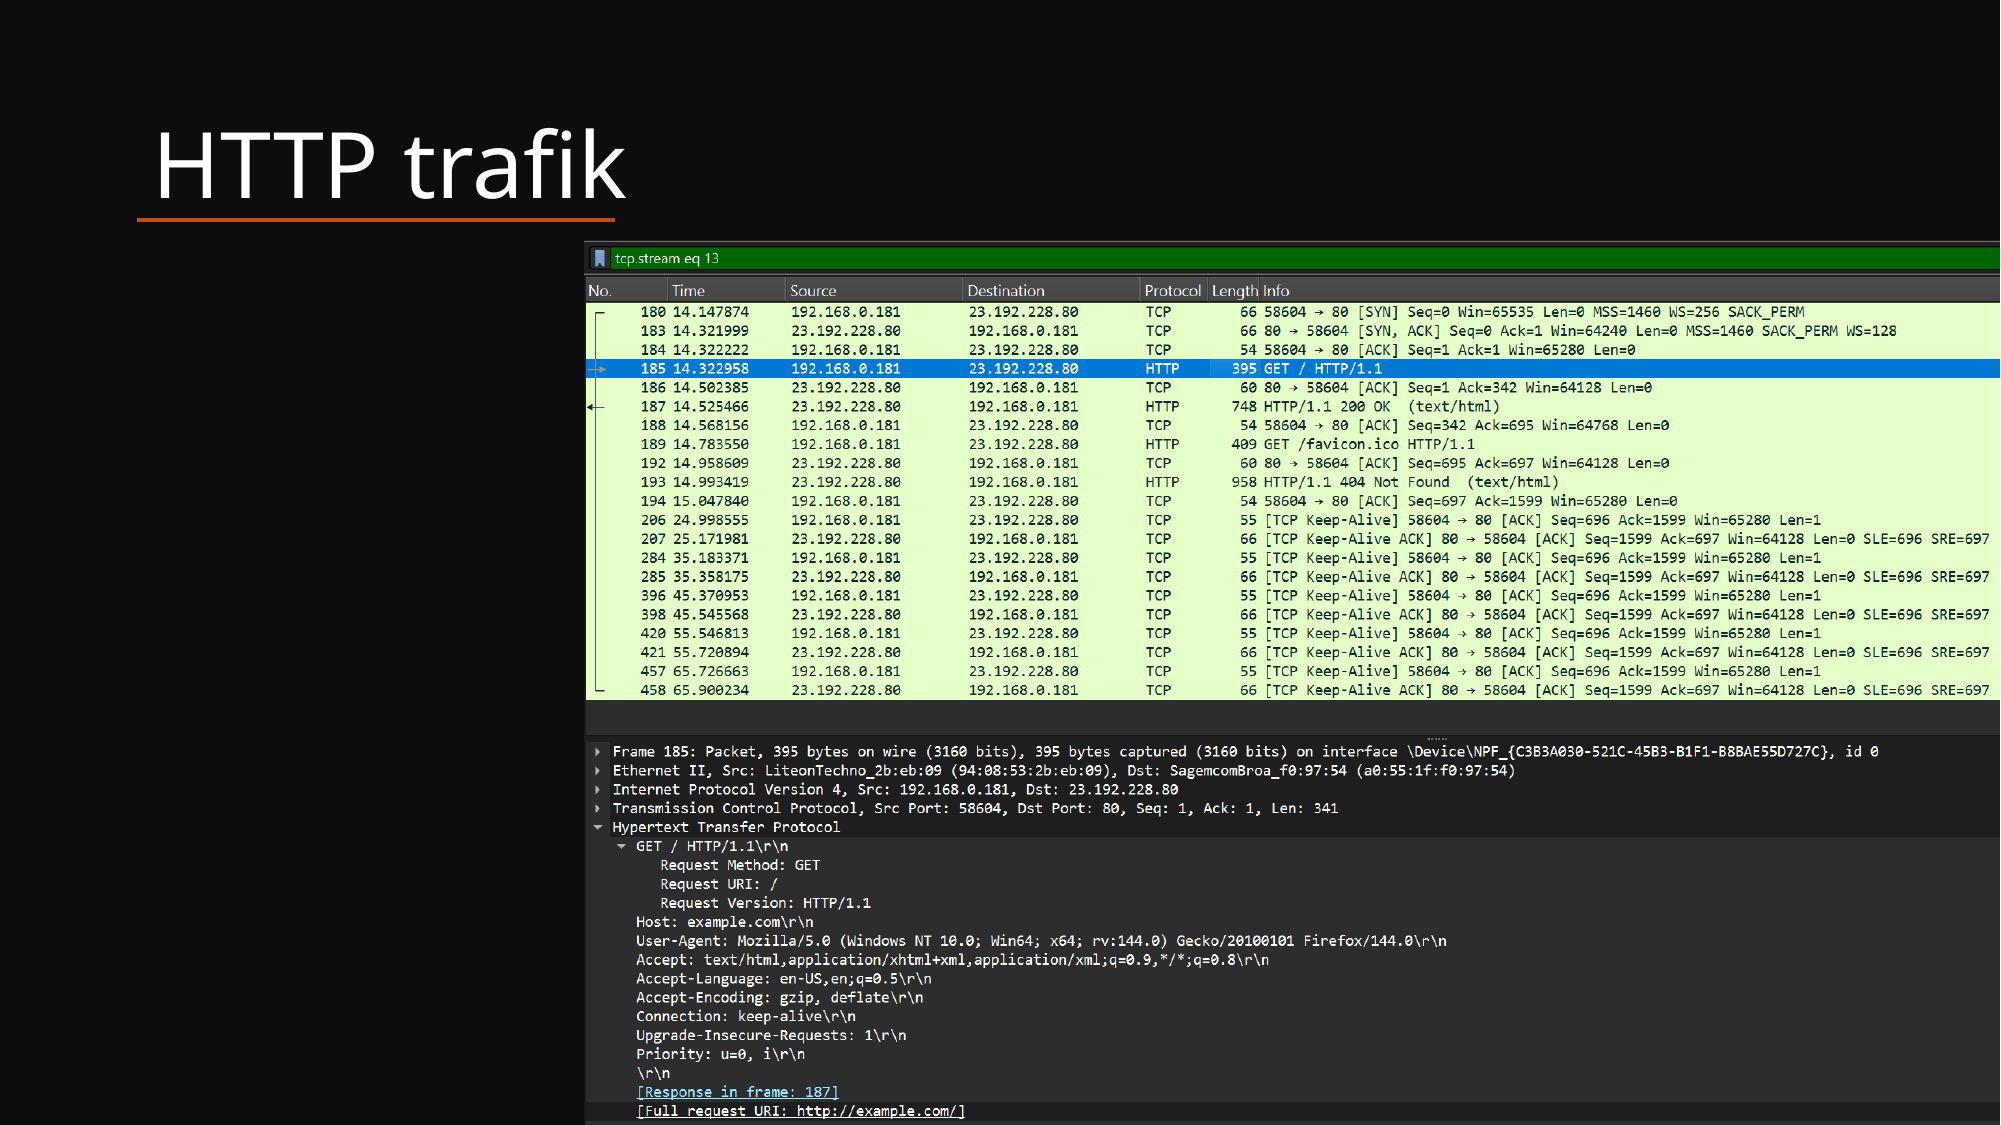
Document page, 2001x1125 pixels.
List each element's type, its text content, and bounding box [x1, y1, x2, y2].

title HTTP trafik [137, 59, 1863, 278]
picture [583, 239, 2000, 1125]
